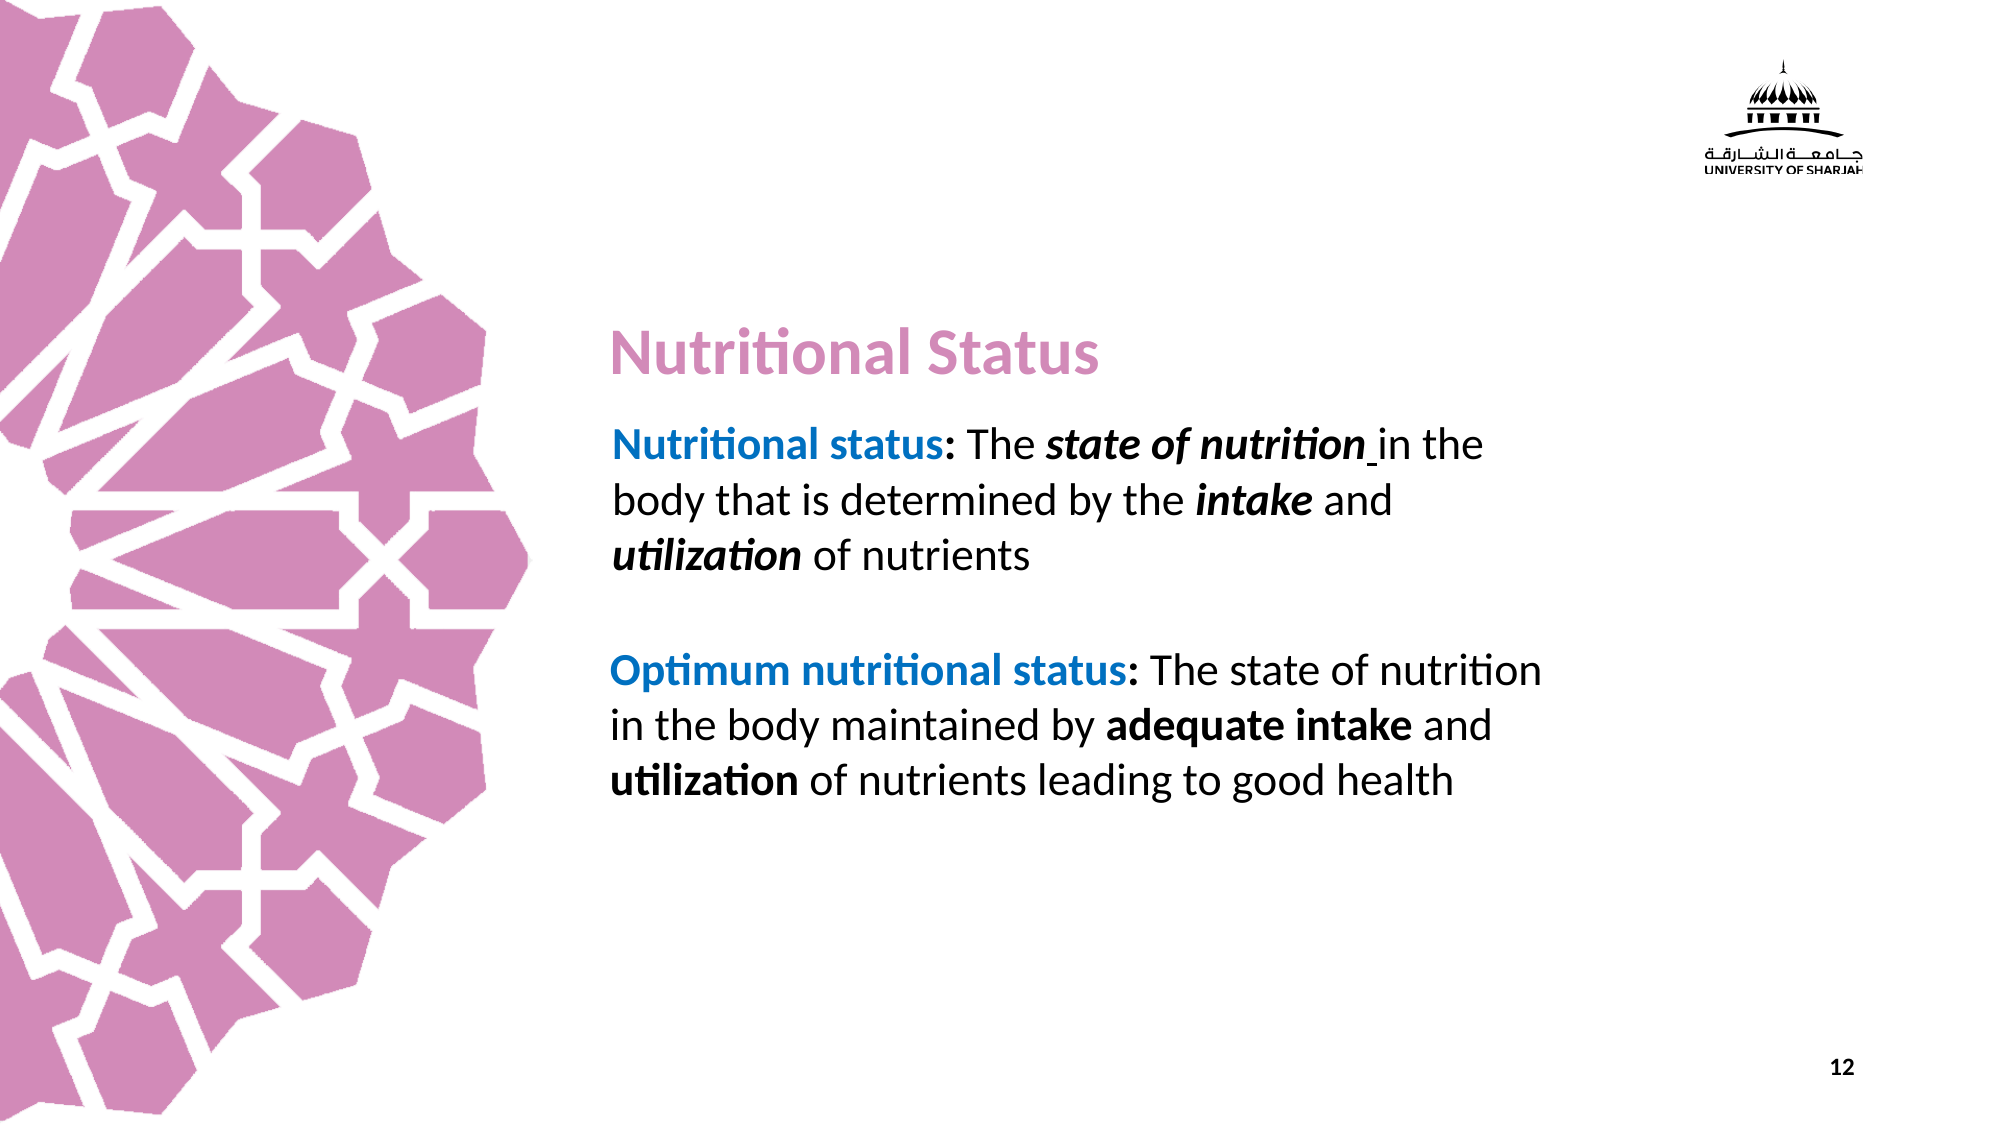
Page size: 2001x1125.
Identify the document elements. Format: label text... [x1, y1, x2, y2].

title Nutritional Status [602, 244, 1647, 462]
picture [1705, 59, 1863, 174]
picture [0, 0, 534, 1125]
text_box Optimum nutritional status: The state of nutrition in the body maintained by adequate intake and utilization of nutrients leading to good health [602, 632, 1555, 813]
slide_number 12 [1820, 1042, 1863, 1125]
text_box Nutritional status: The state of nutrition in the body that is determined by the intake and utilization of nutrients [604, 406, 1500, 587]
